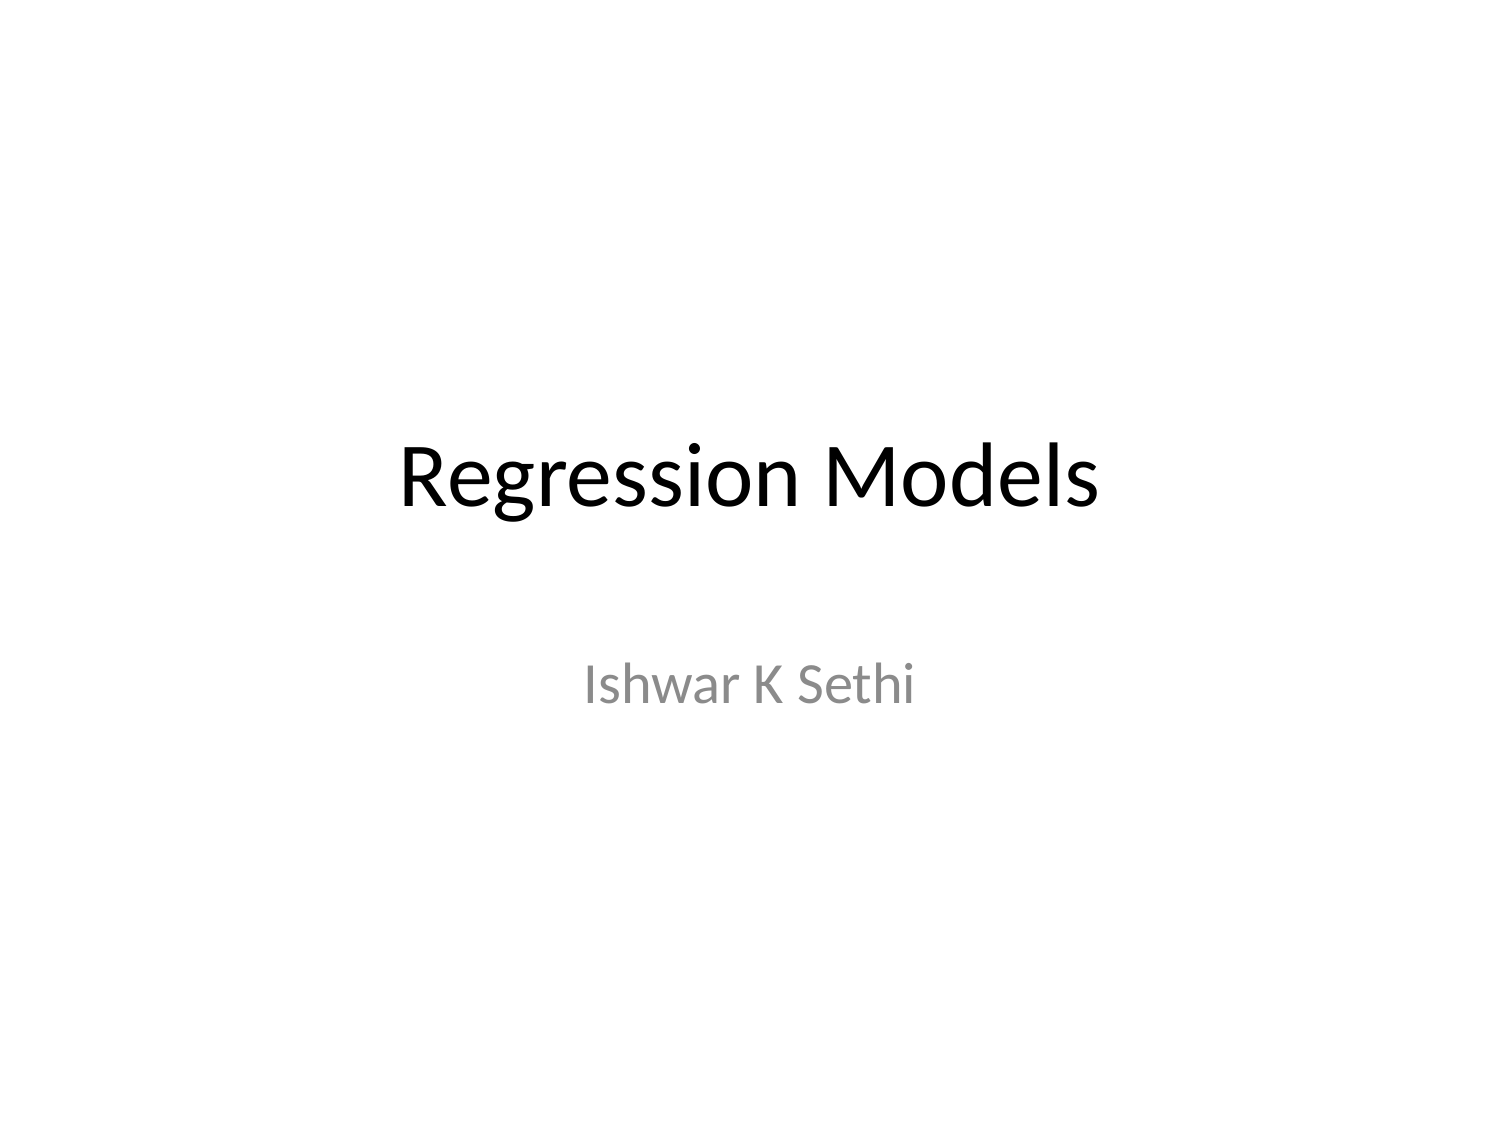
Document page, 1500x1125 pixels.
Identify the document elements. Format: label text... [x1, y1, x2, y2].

subtitle Ishwar K Sethi [225, 637, 1275, 925]
title Regression Models [112, 349, 1388, 591]
